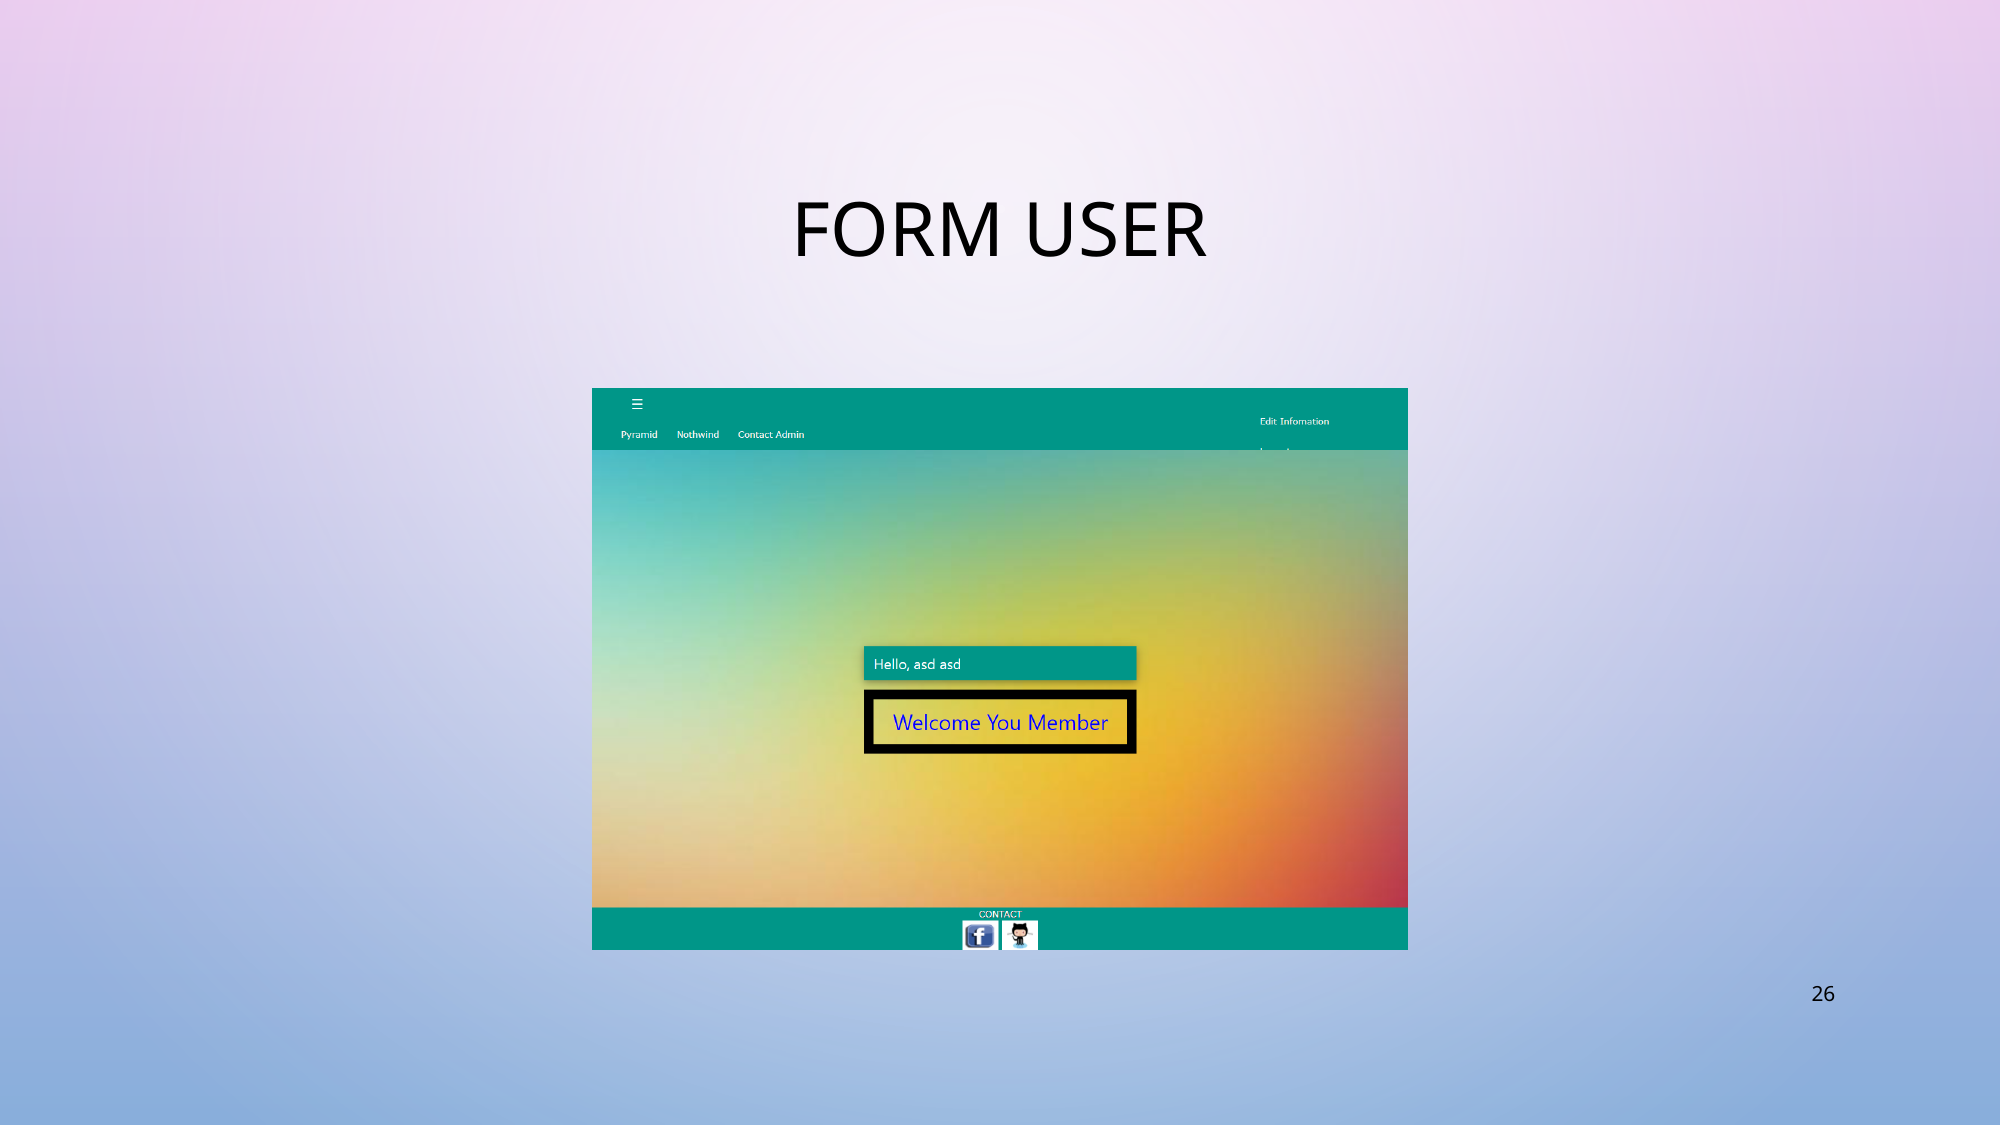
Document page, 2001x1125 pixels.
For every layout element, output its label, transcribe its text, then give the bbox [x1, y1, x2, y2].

title function admin & user [0, 0, 2000, 615]
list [592, 387, 1408, 951]
title form user [149, 101, 1851, 364]
slide_number 26 [1724, 965, 1851, 1025]
